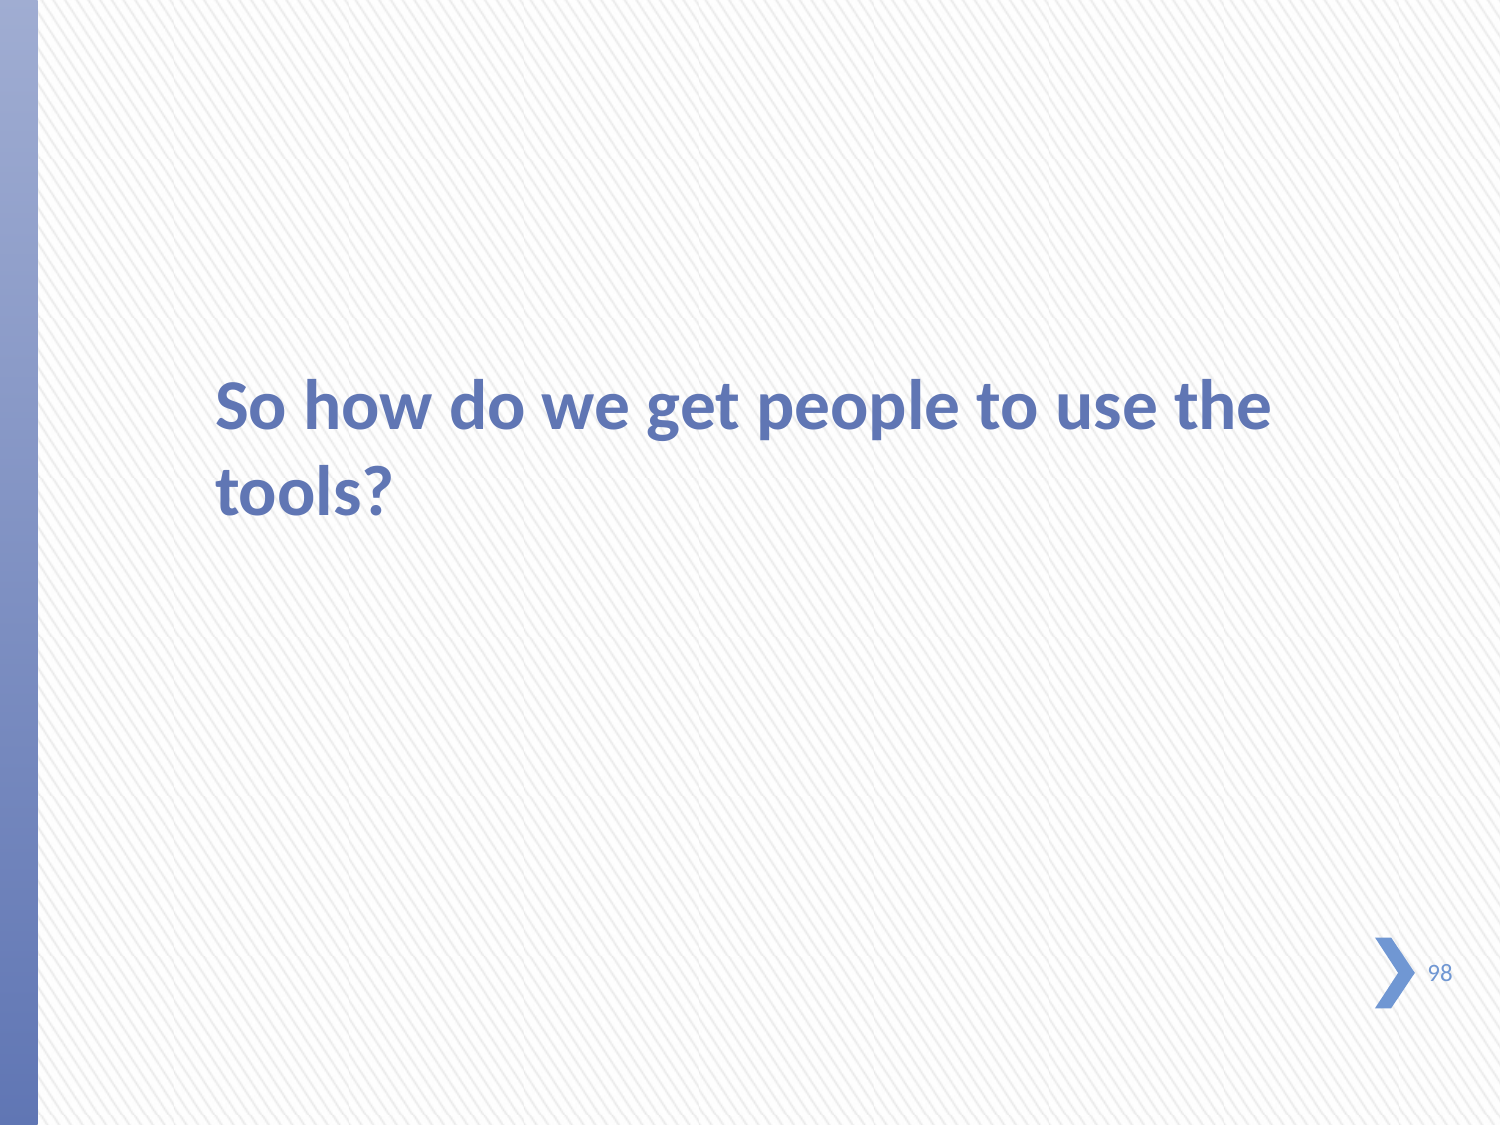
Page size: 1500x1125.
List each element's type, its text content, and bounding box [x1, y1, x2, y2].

slide_number 98 [1412, 941, 1488, 1002]
title So how do we get people to use the tools? [200, 350, 1388, 538]
